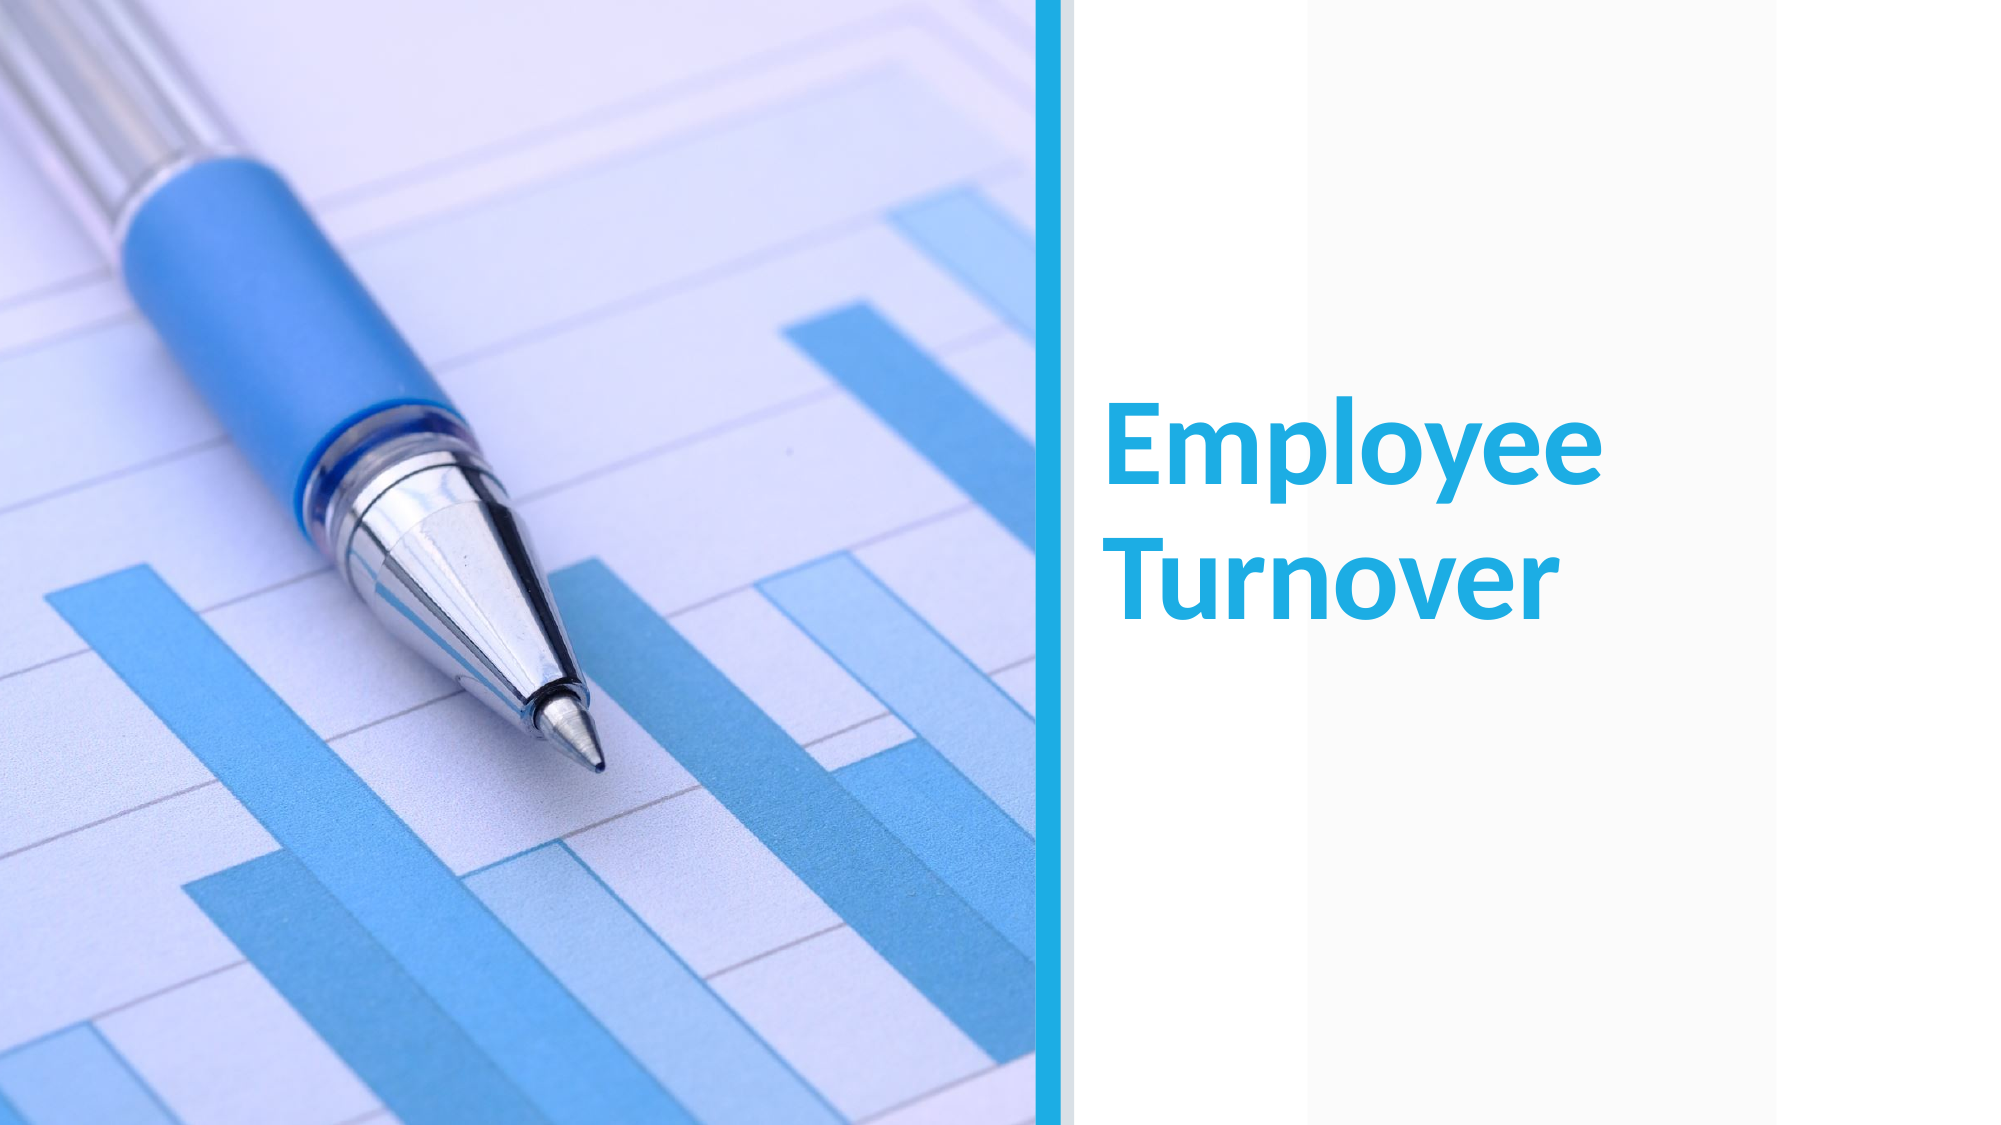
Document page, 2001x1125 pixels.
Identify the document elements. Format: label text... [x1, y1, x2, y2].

title Employee Turnover [1087, 124, 1830, 654]
picture [0, 0, 1036, 1125]
